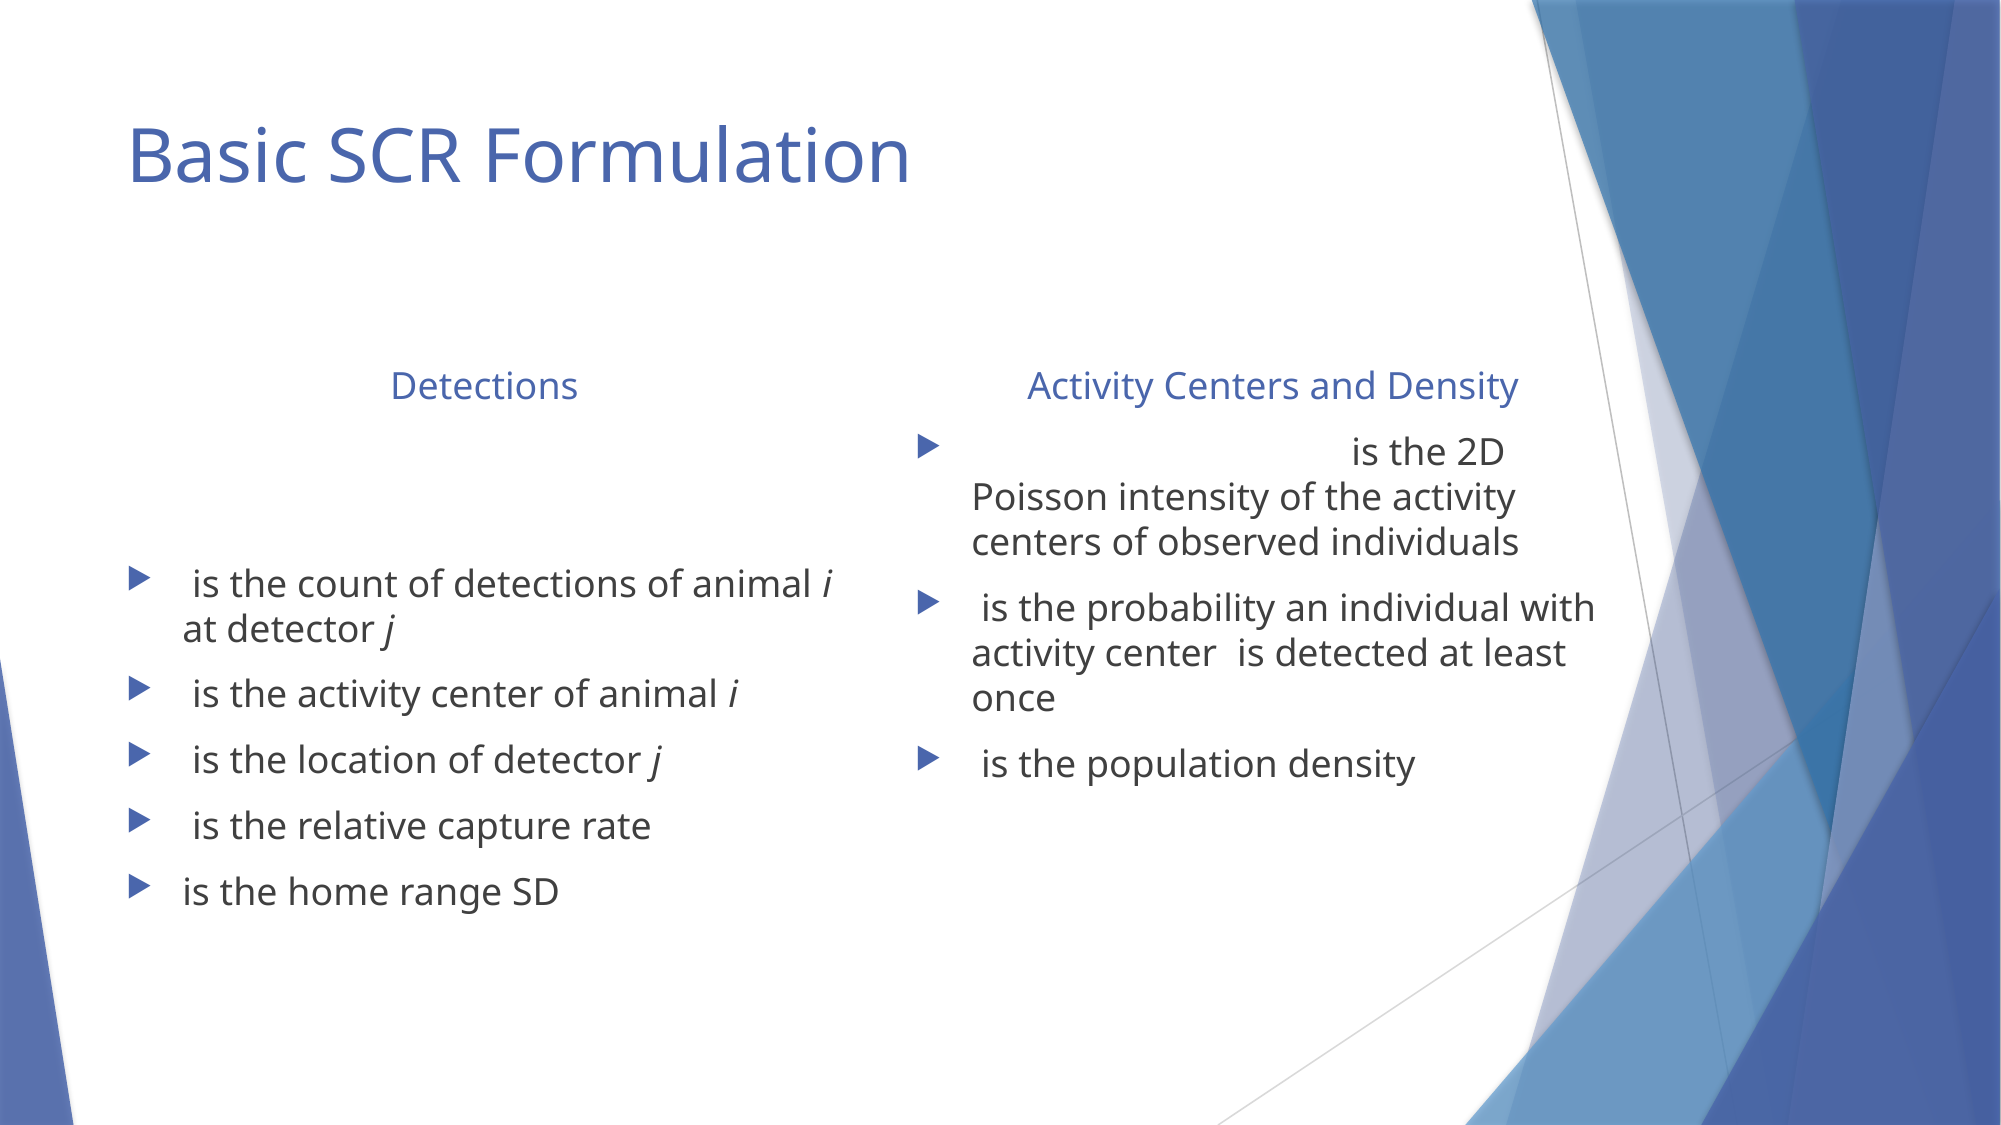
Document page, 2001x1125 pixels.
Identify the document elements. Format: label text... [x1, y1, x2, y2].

title Basic SCR Formulation [111, 99, 1522, 317]
